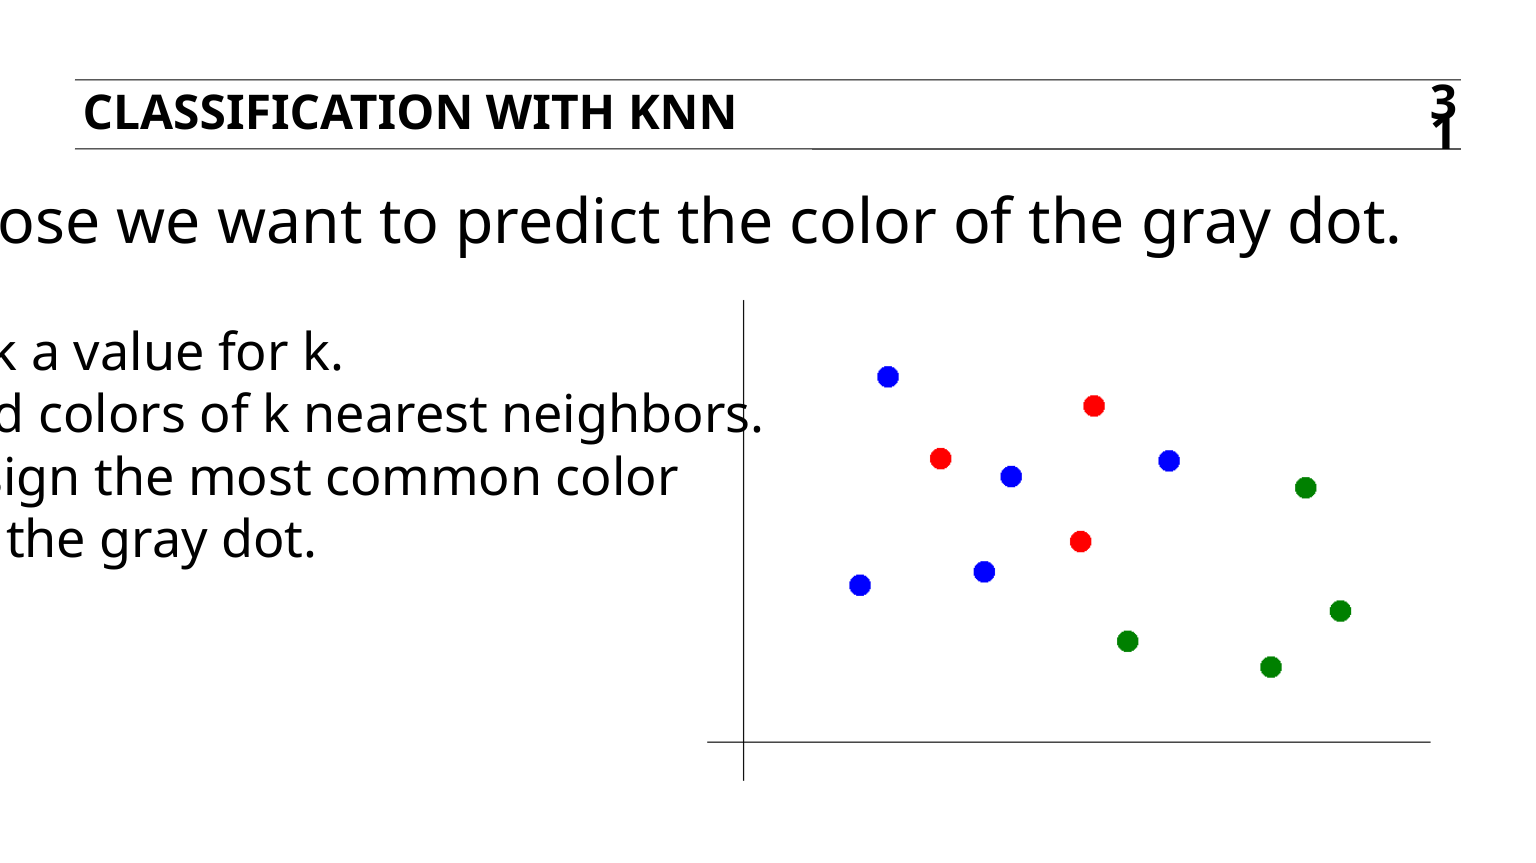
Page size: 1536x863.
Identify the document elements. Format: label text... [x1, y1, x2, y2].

text_box Suppose we want to predict the color of the gray dot. 1) Pick a value for k. 2) Find colors of k nearest neighbors. 3) Assign the most common color to the gray dot. [0, 173, 1420, 576]
slide_number 31 [1419, 86, 1461, 138]
list Classification with KNN [67, 81, 1118, 132]
picture [705, 290, 1443, 792]
